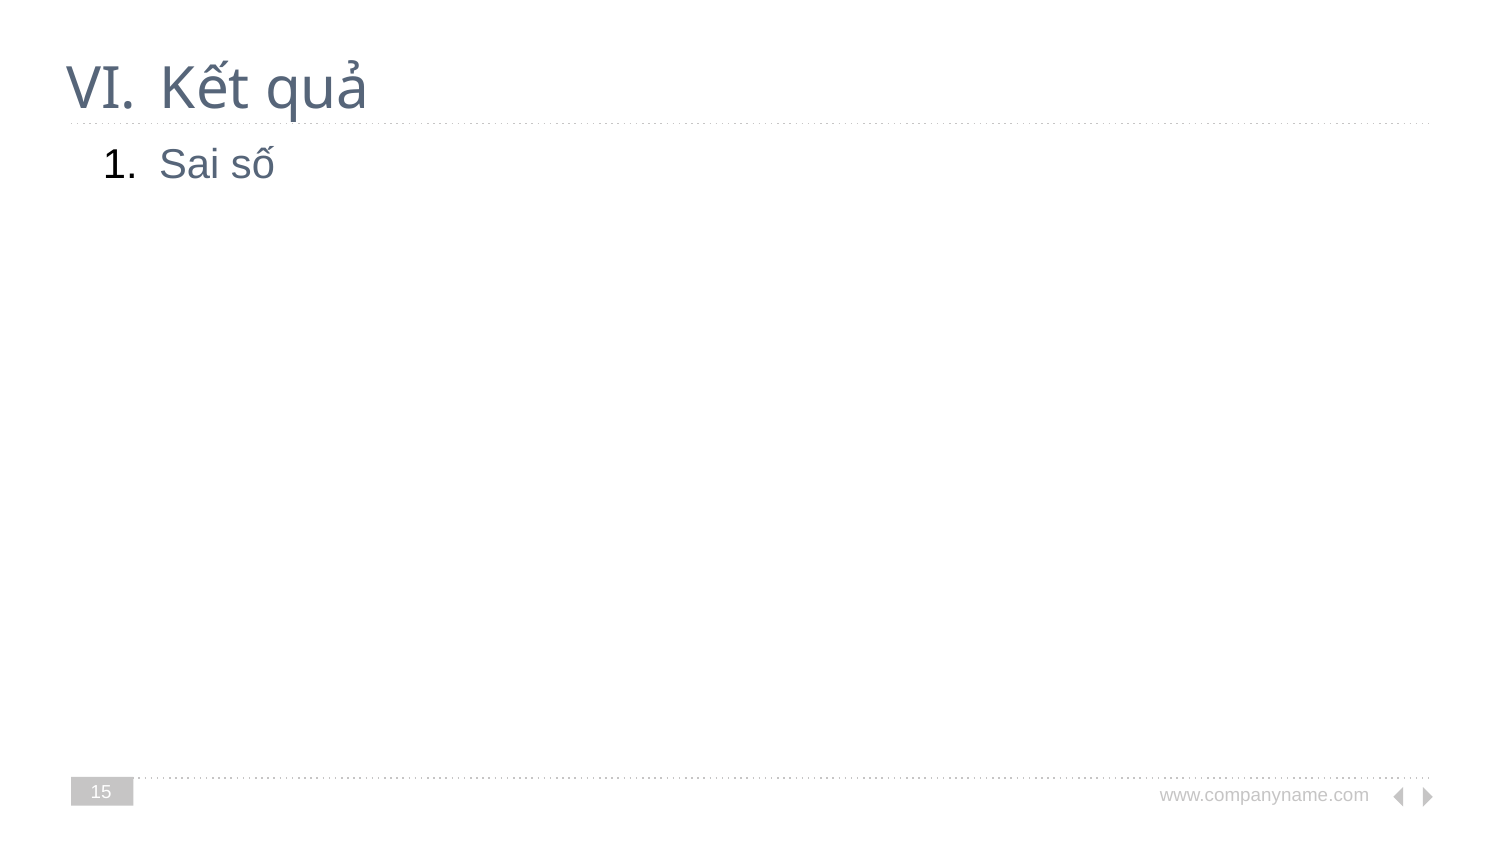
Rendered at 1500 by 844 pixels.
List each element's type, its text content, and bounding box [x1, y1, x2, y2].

text_box Sai số [87, 140, 771, 184]
slide_number 15 [71, 776, 131, 806]
title Kết quả [51, 35, 1449, 112]
